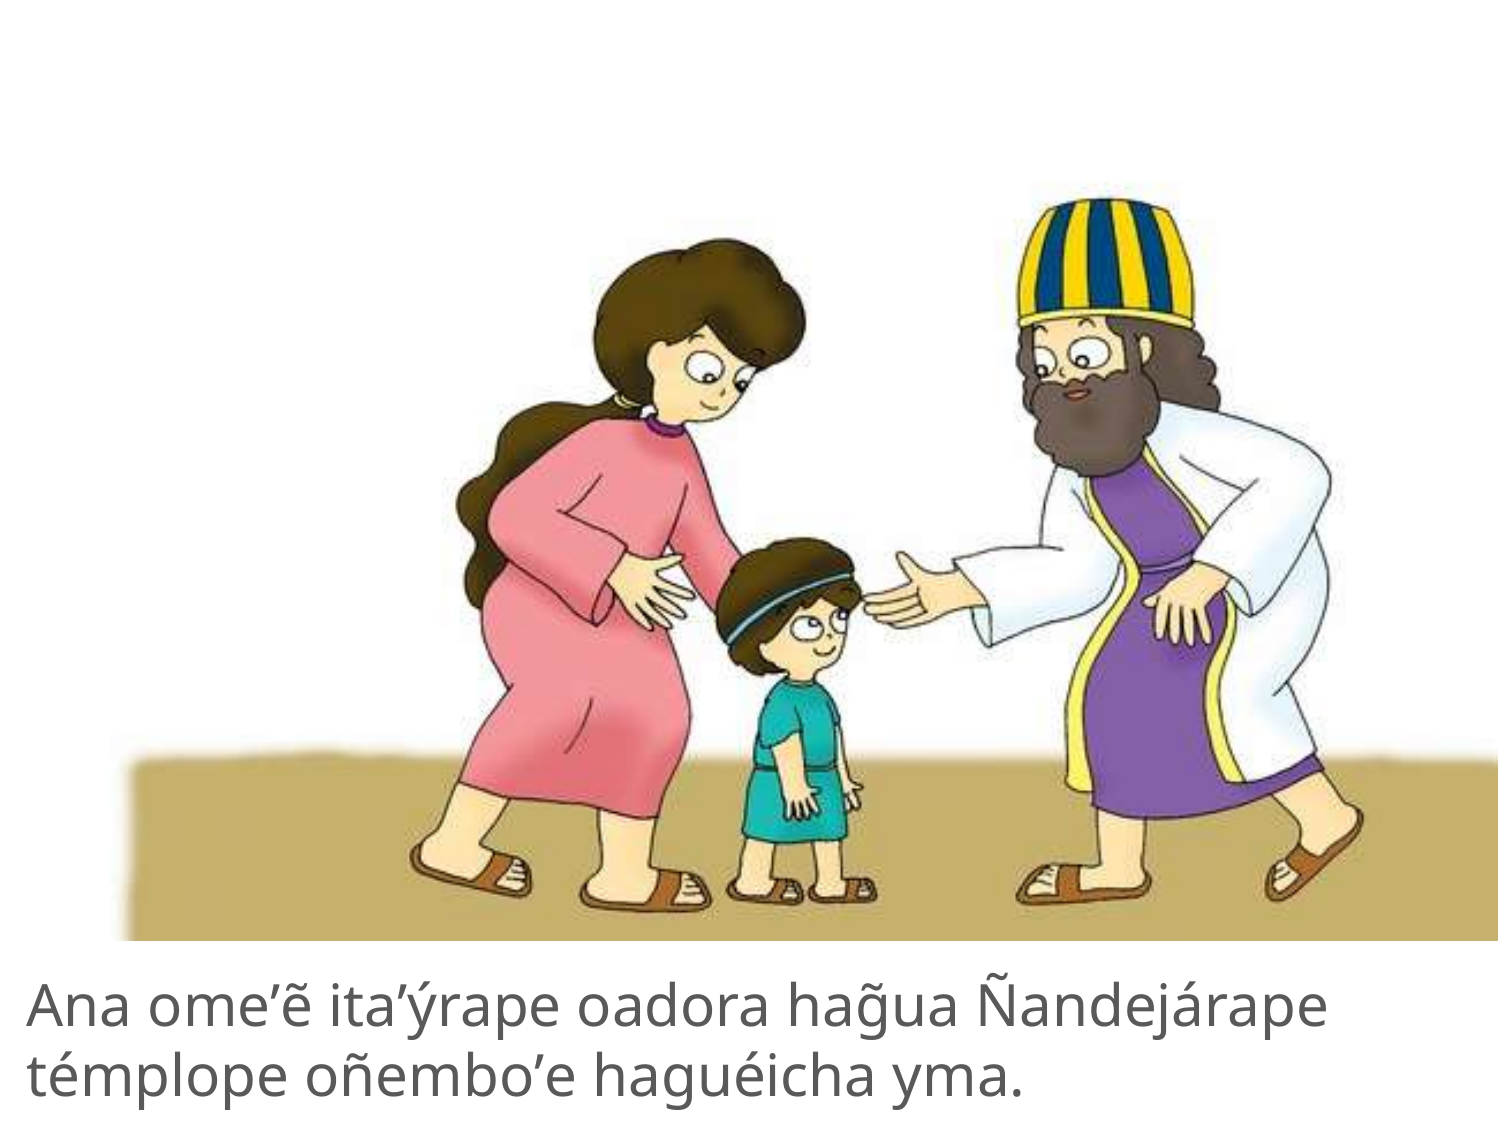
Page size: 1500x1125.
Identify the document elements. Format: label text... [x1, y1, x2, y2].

text_box Ana omeʼẽ itaʼýrape oadora hag̃ua Ñandejárape témplope oñemboʼe haguéicha yma. [11, 961, 1498, 1116]
picture [0, 0, 1498, 941]
